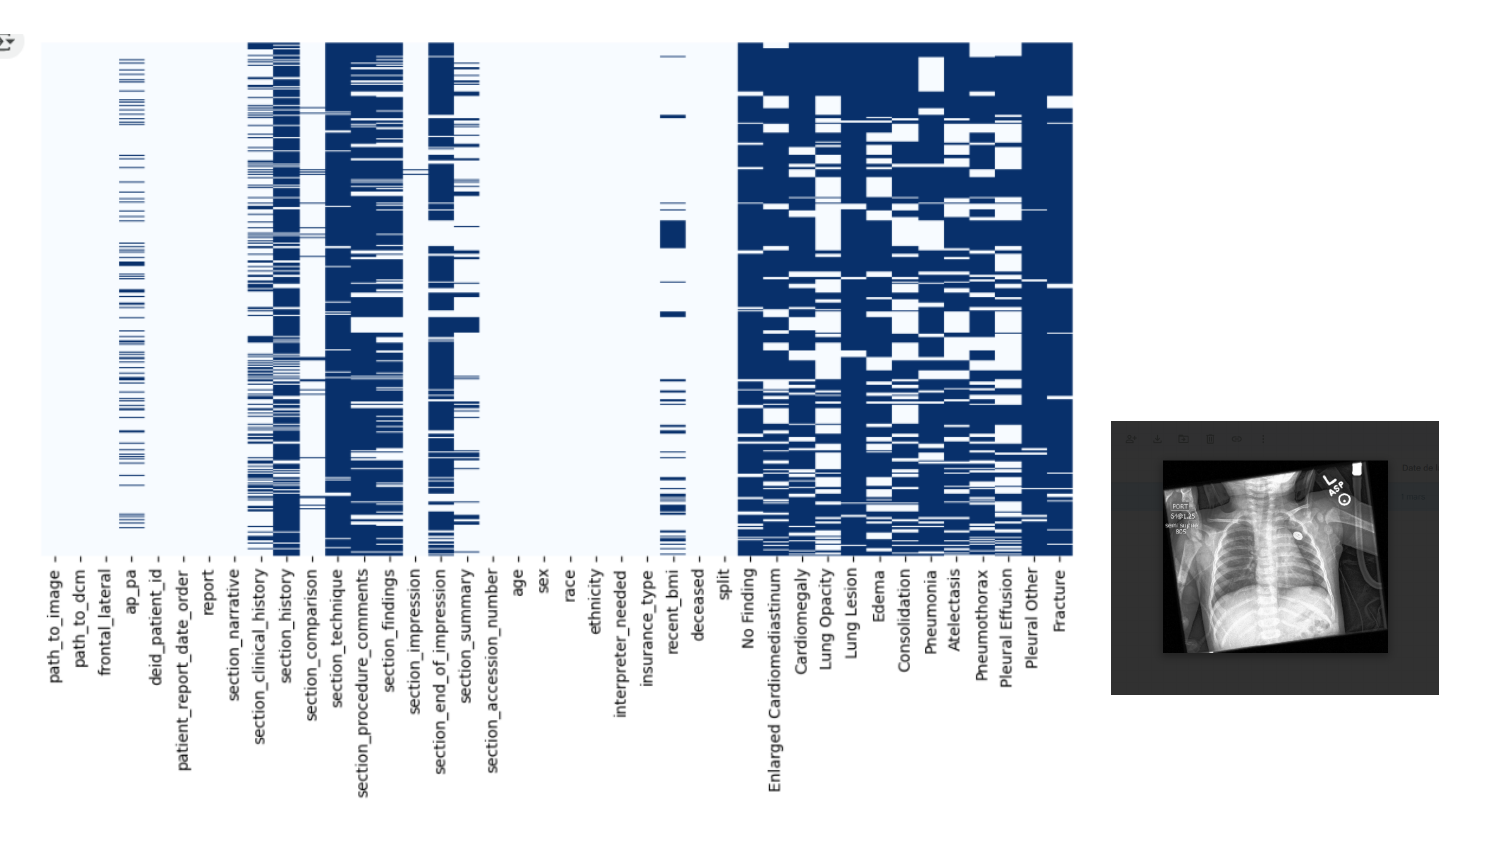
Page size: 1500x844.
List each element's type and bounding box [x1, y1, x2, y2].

picture [0, 34, 1439, 820]
